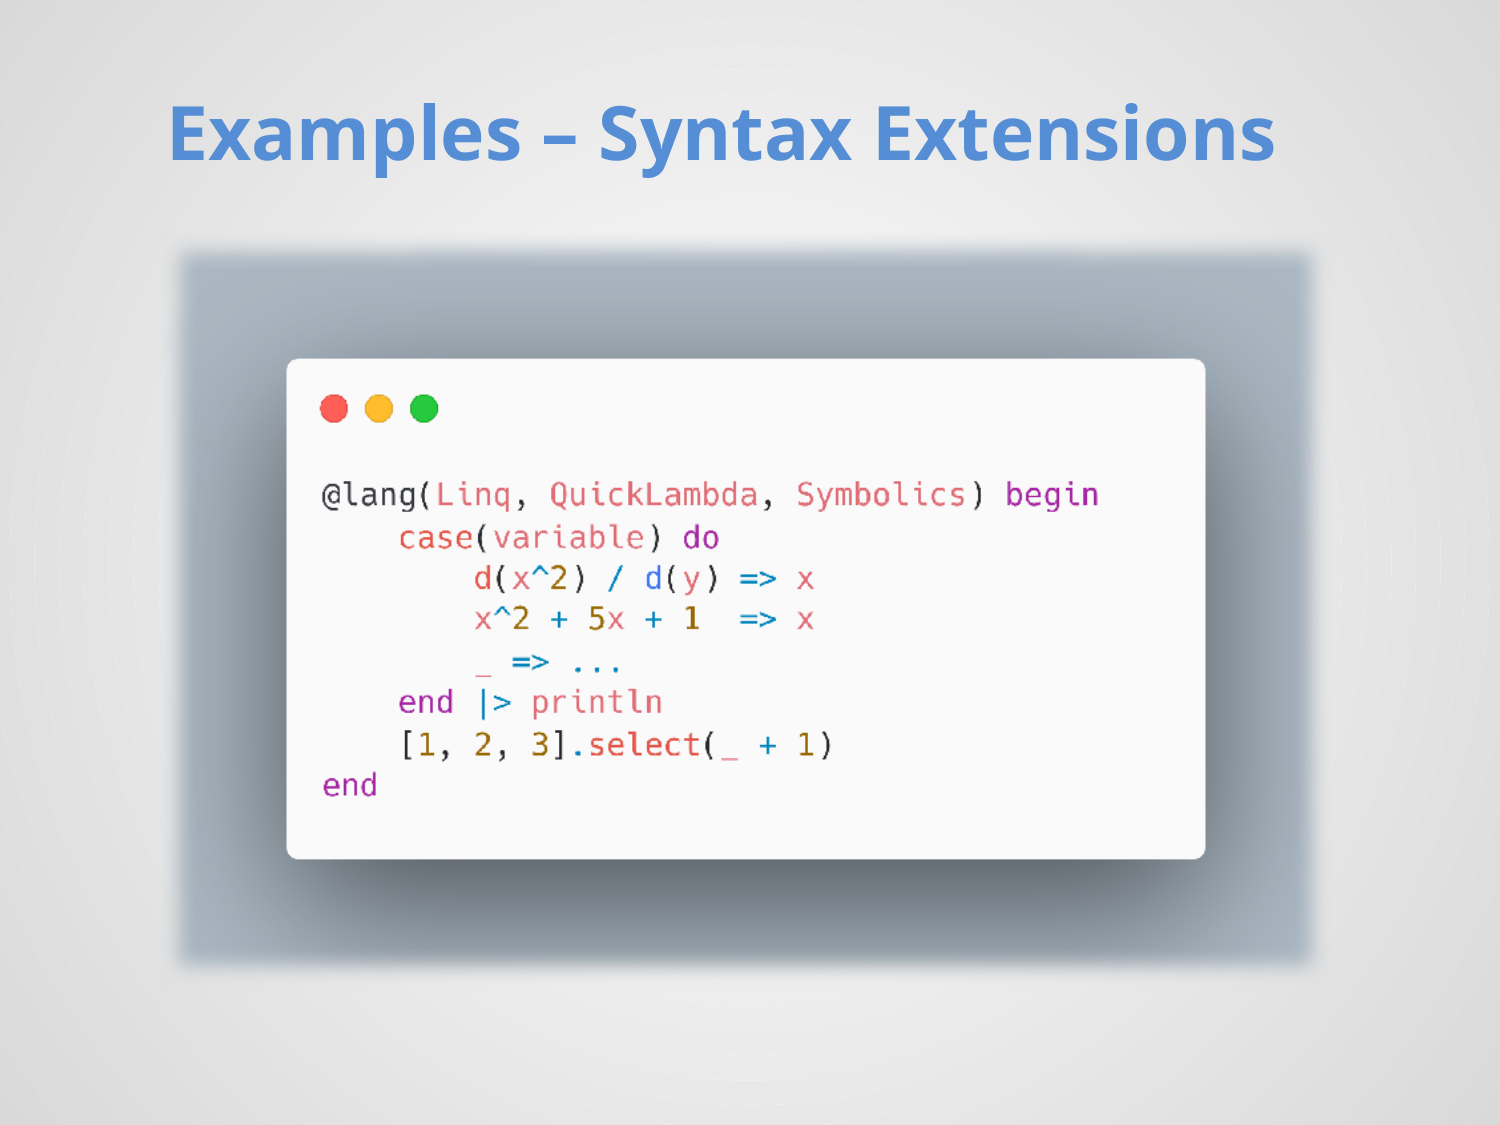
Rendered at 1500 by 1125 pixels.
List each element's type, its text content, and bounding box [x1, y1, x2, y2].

picture [159, 231, 1333, 986]
text_box Examples – Syntax Extensions [151, 78, 1293, 183]
